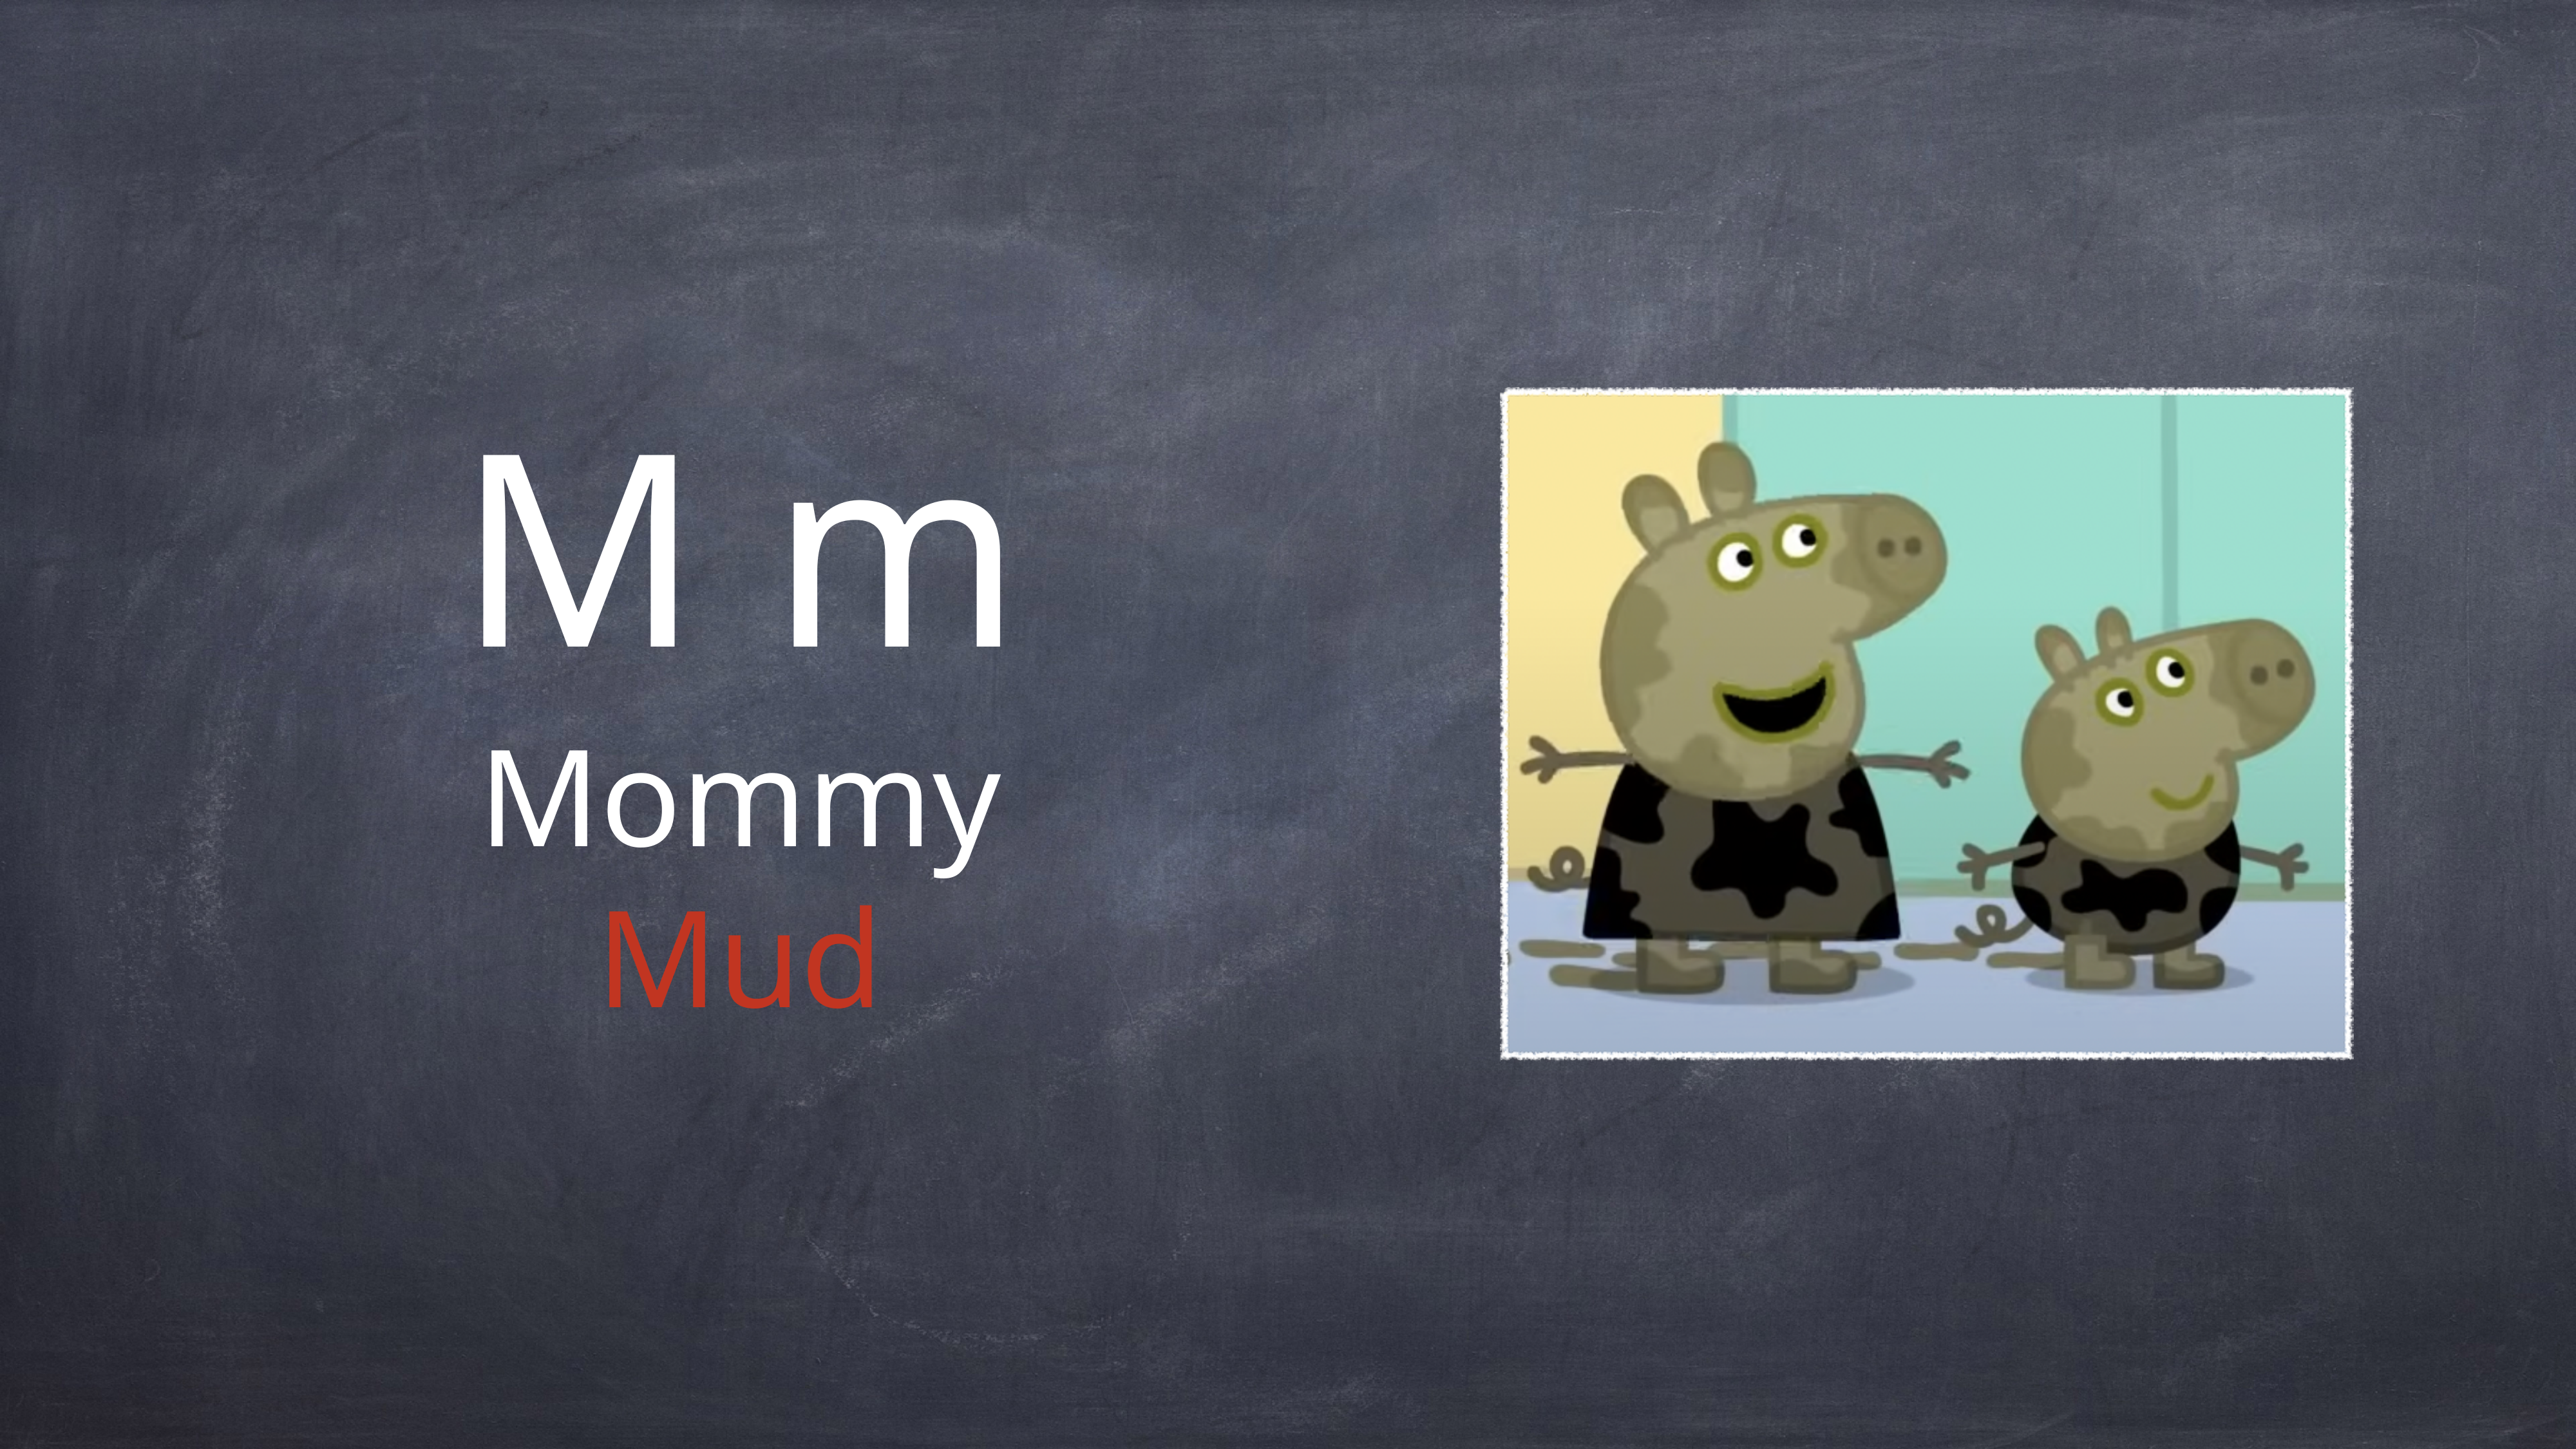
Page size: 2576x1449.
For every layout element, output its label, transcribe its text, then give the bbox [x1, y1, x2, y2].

title M m [166, 195, 1314, 706]
list Mommy Mud [166, 706, 1314, 1243]
picture [0, 0, 2576, 1449]
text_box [1499, 387, 2354, 1062]
